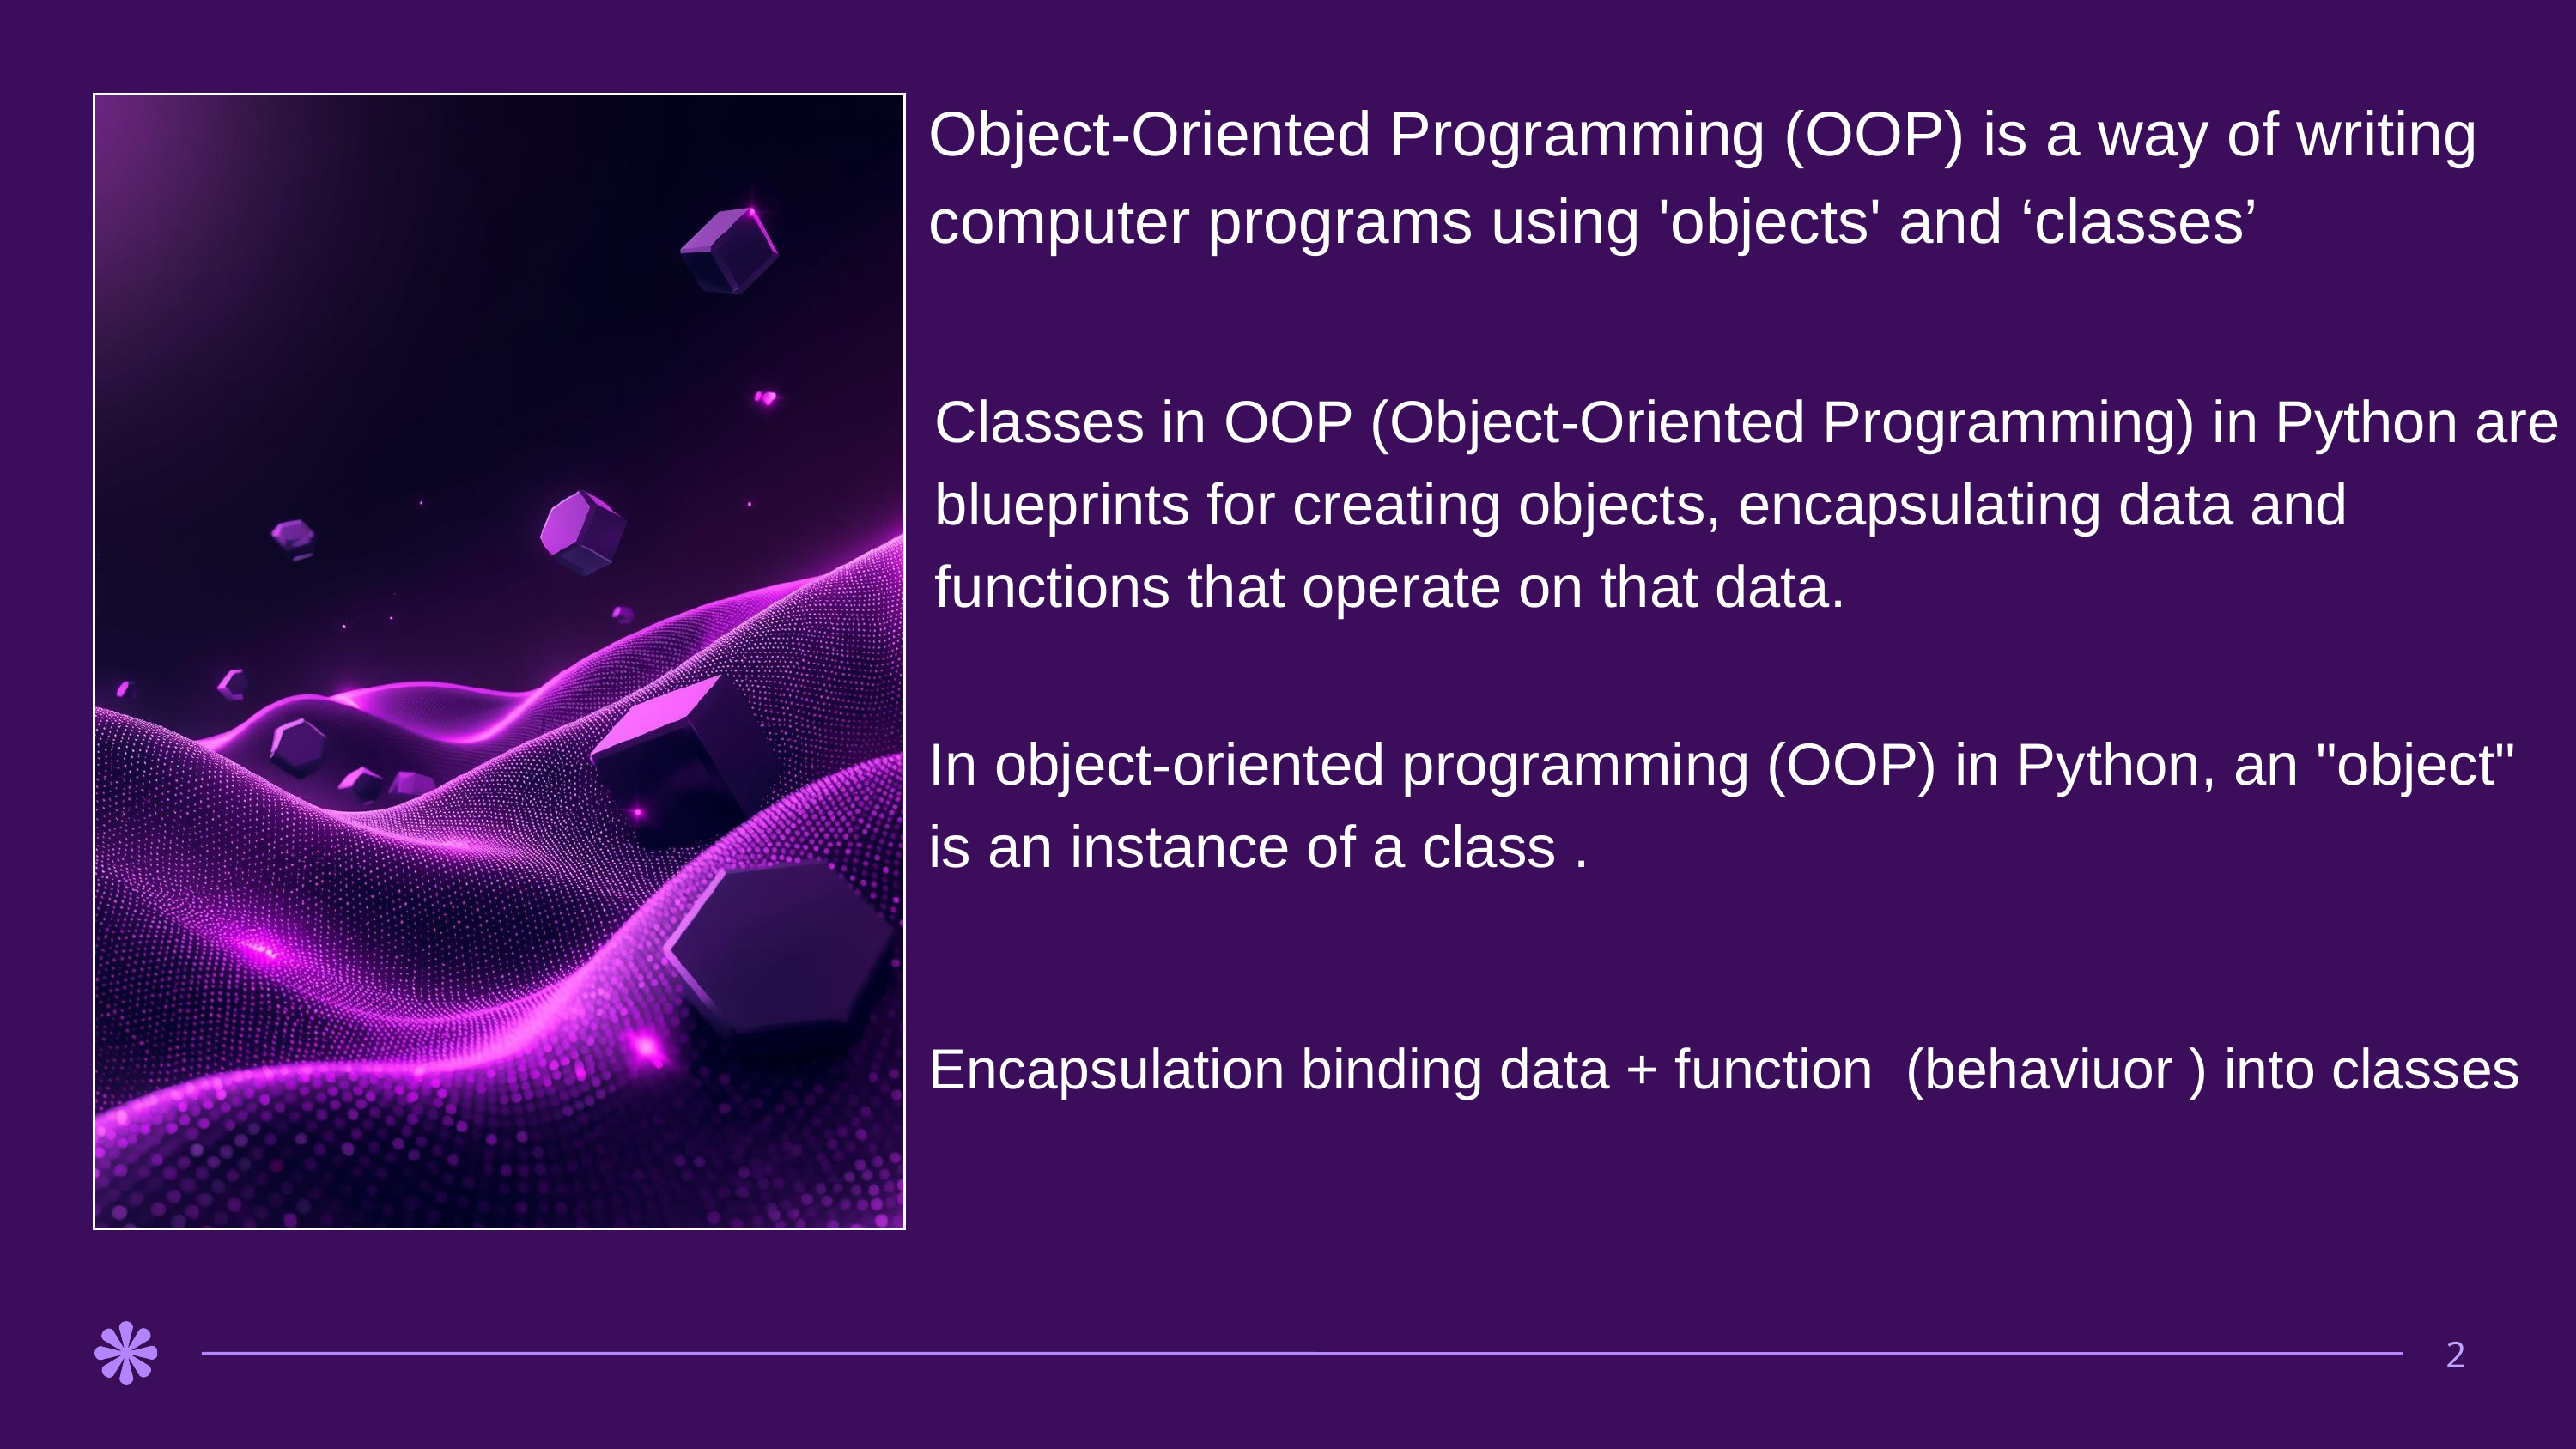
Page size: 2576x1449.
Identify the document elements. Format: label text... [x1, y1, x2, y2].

text_box Encapsulation binding data + function (behaviuor ) into classes [928, 1021, 2537, 1100]
text_box 2 [2445, 1325, 2467, 1376]
text_box In object-oriented programming (OOP) in Python, an "object" is an instance of a class . [928, 713, 2576, 880]
text_box Object-Oriented Programming (OOP) is a way of writing computer programs using 'objects' and ‘classes’ [928, 80, 2497, 257]
text_box [94, 1321, 158, 1385]
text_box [94, 94, 905, 1229]
text_box Classes in OOP (Object-Oriented Programming) in Python are blueprints for creating objects, encapsulating data and functions that operate on that data. [934, 371, 2576, 620]
